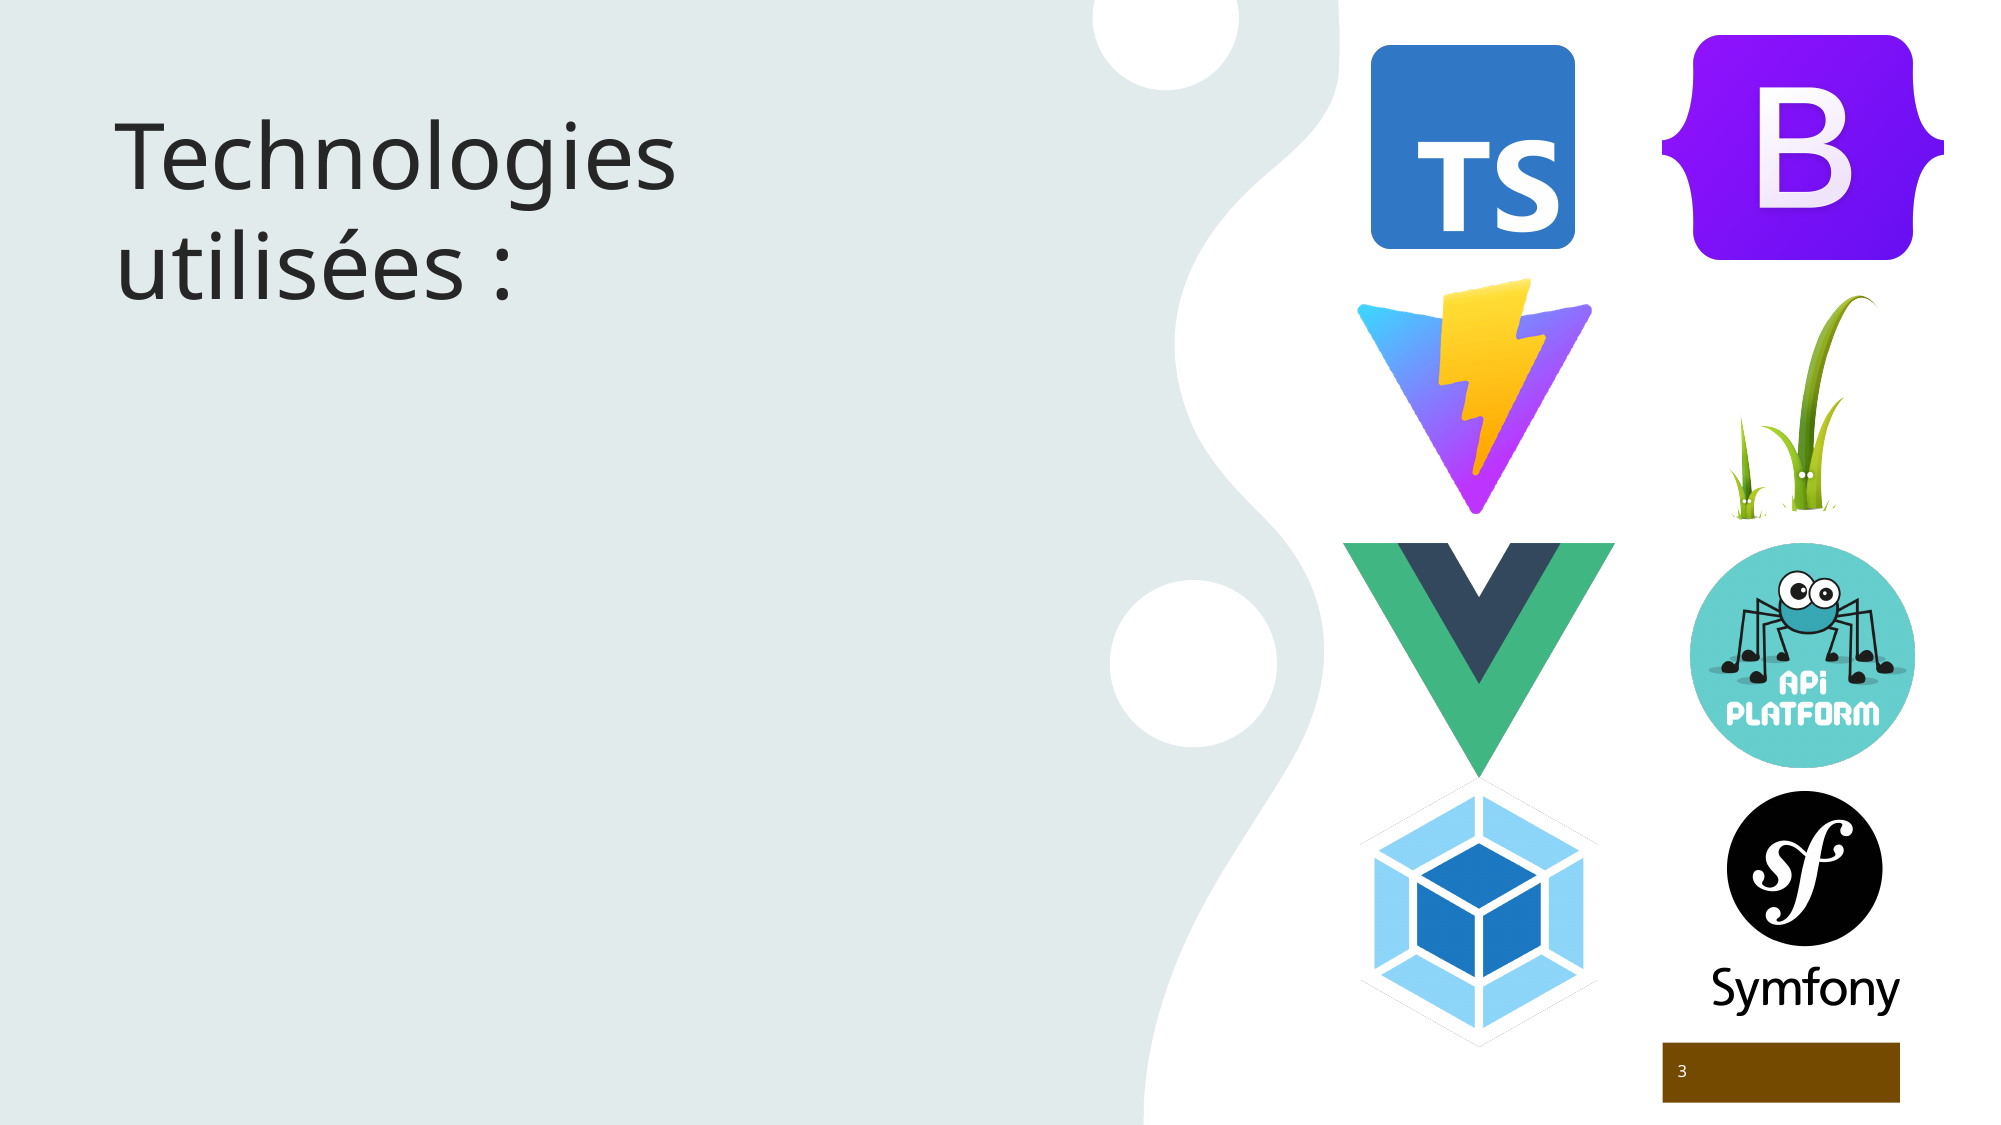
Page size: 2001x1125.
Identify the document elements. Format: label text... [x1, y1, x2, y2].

text_box [0, 0, 1338, 1125]
text_box [1142, 0, 2000, 1125]
picture [1713, 791, 1900, 1016]
picture [1662, 35, 1944, 260]
text_box [1091, 0, 1240, 92]
picture [1357, 278, 1592, 514]
slide_number 3 [1662, 1042, 1900, 1103]
picture [1690, 543, 1915, 768]
picture [1343, 543, 1615, 1047]
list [1371, 45, 1575, 250]
picture [1728, 295, 1878, 520]
text_box [1108, 579, 1279, 749]
title Technologies utilisées : [99, 90, 883, 473]
